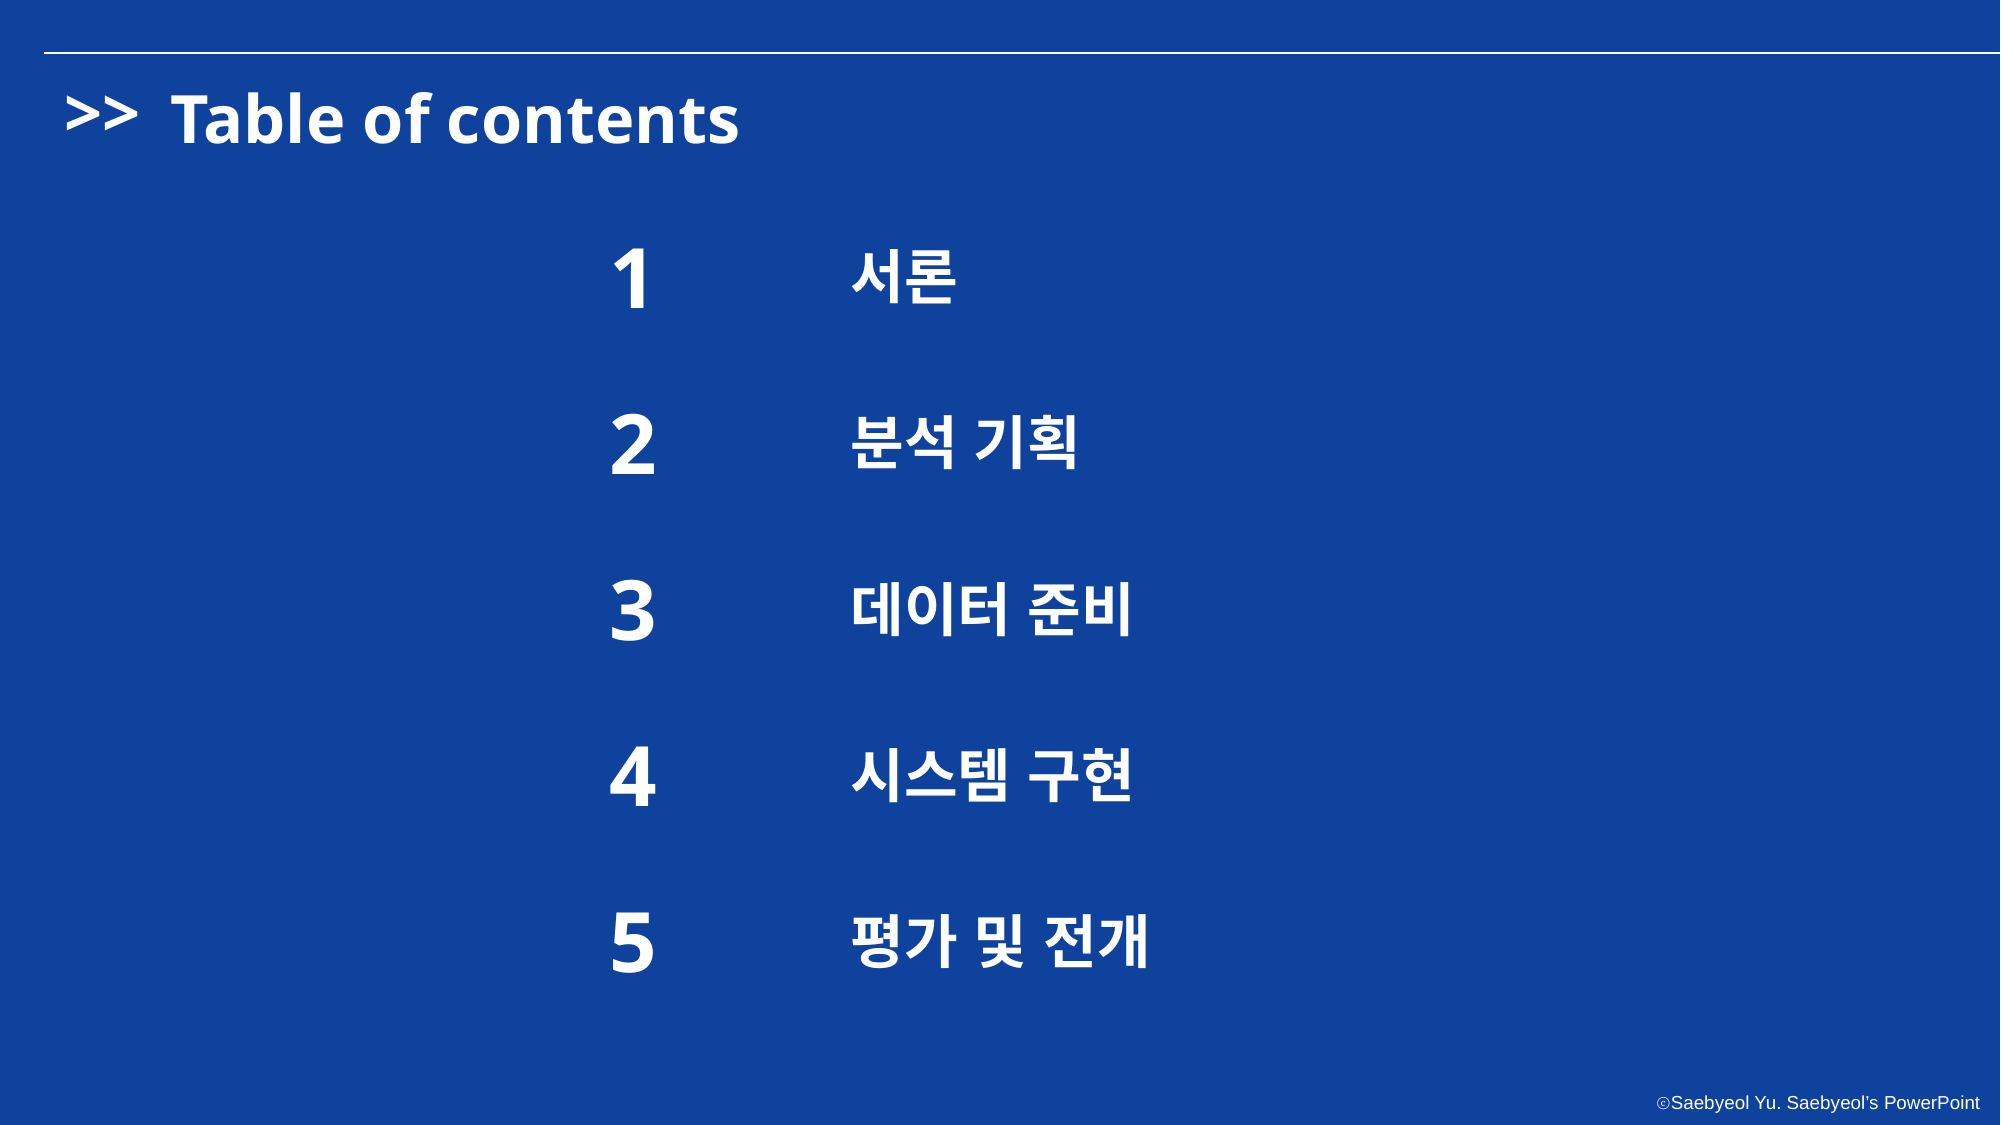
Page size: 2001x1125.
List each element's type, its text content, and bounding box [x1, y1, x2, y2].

text_box 1 [595, 218, 769, 333]
text_box 5 [595, 882, 769, 997]
text_box 2 [595, 384, 769, 499]
text_box 평가 및 전개 [836, 897, 1415, 983]
text_box 분석 기획 [836, 399, 1415, 485]
text_box Table of contents [155, 69, 756, 165]
text_box 시스템 구현 [836, 731, 1415, 817]
text_box 4 [595, 716, 769, 831]
text_box 데이터 준비 [836, 565, 1415, 651]
text_box 3 [595, 550, 769, 665]
text_box 서론 [836, 233, 1415, 319]
text_box >> [49, 63, 156, 159]
